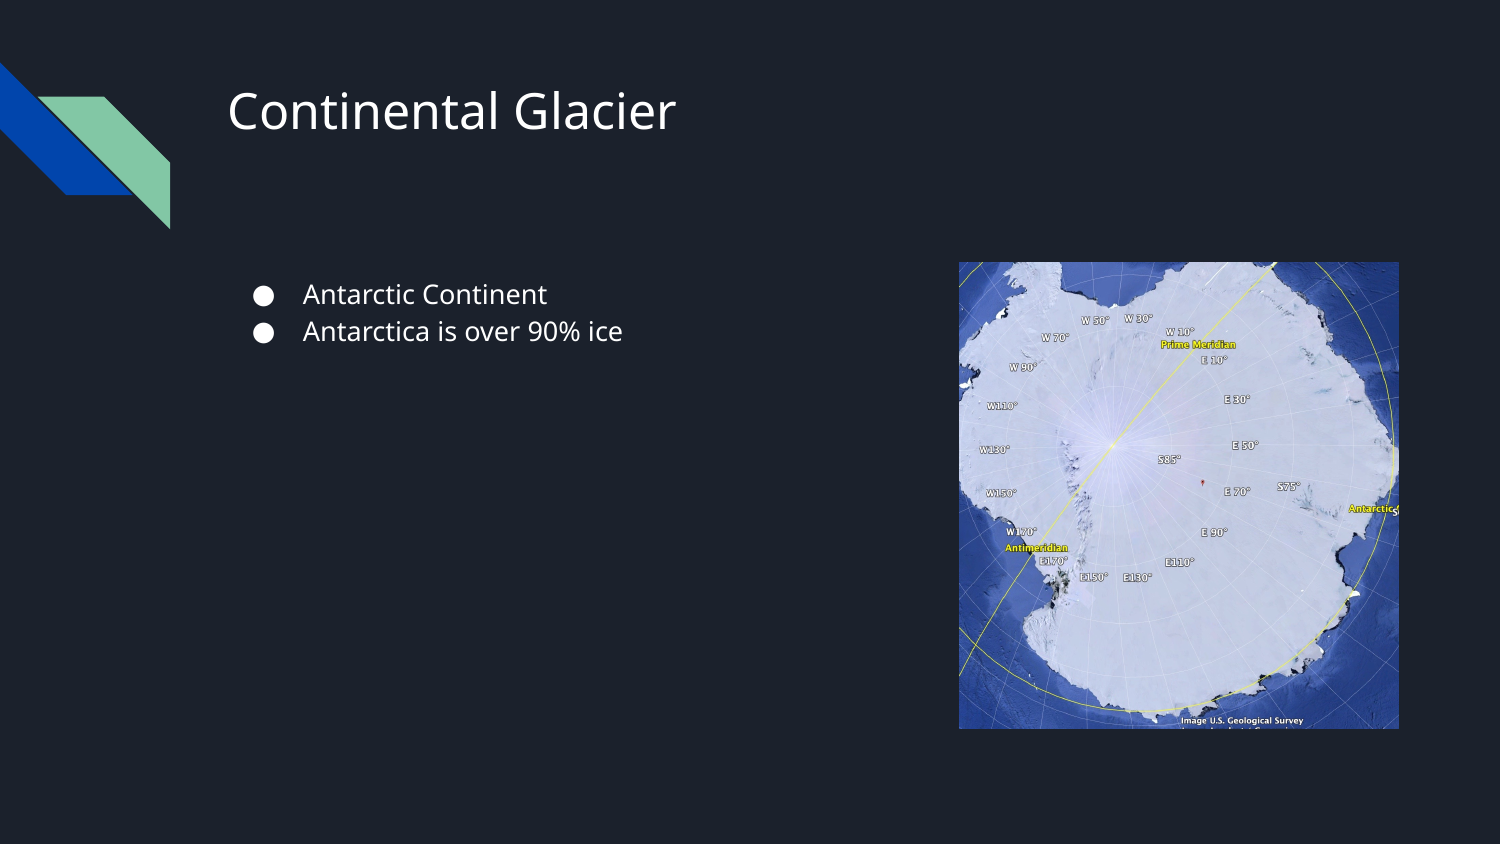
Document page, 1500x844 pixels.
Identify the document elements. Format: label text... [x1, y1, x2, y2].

list Antarctic Continent Antarctica is over 90% ice [212, 257, 800, 735]
title Continental Glacier [212, 64, 1368, 215]
picture [959, 262, 1399, 730]
